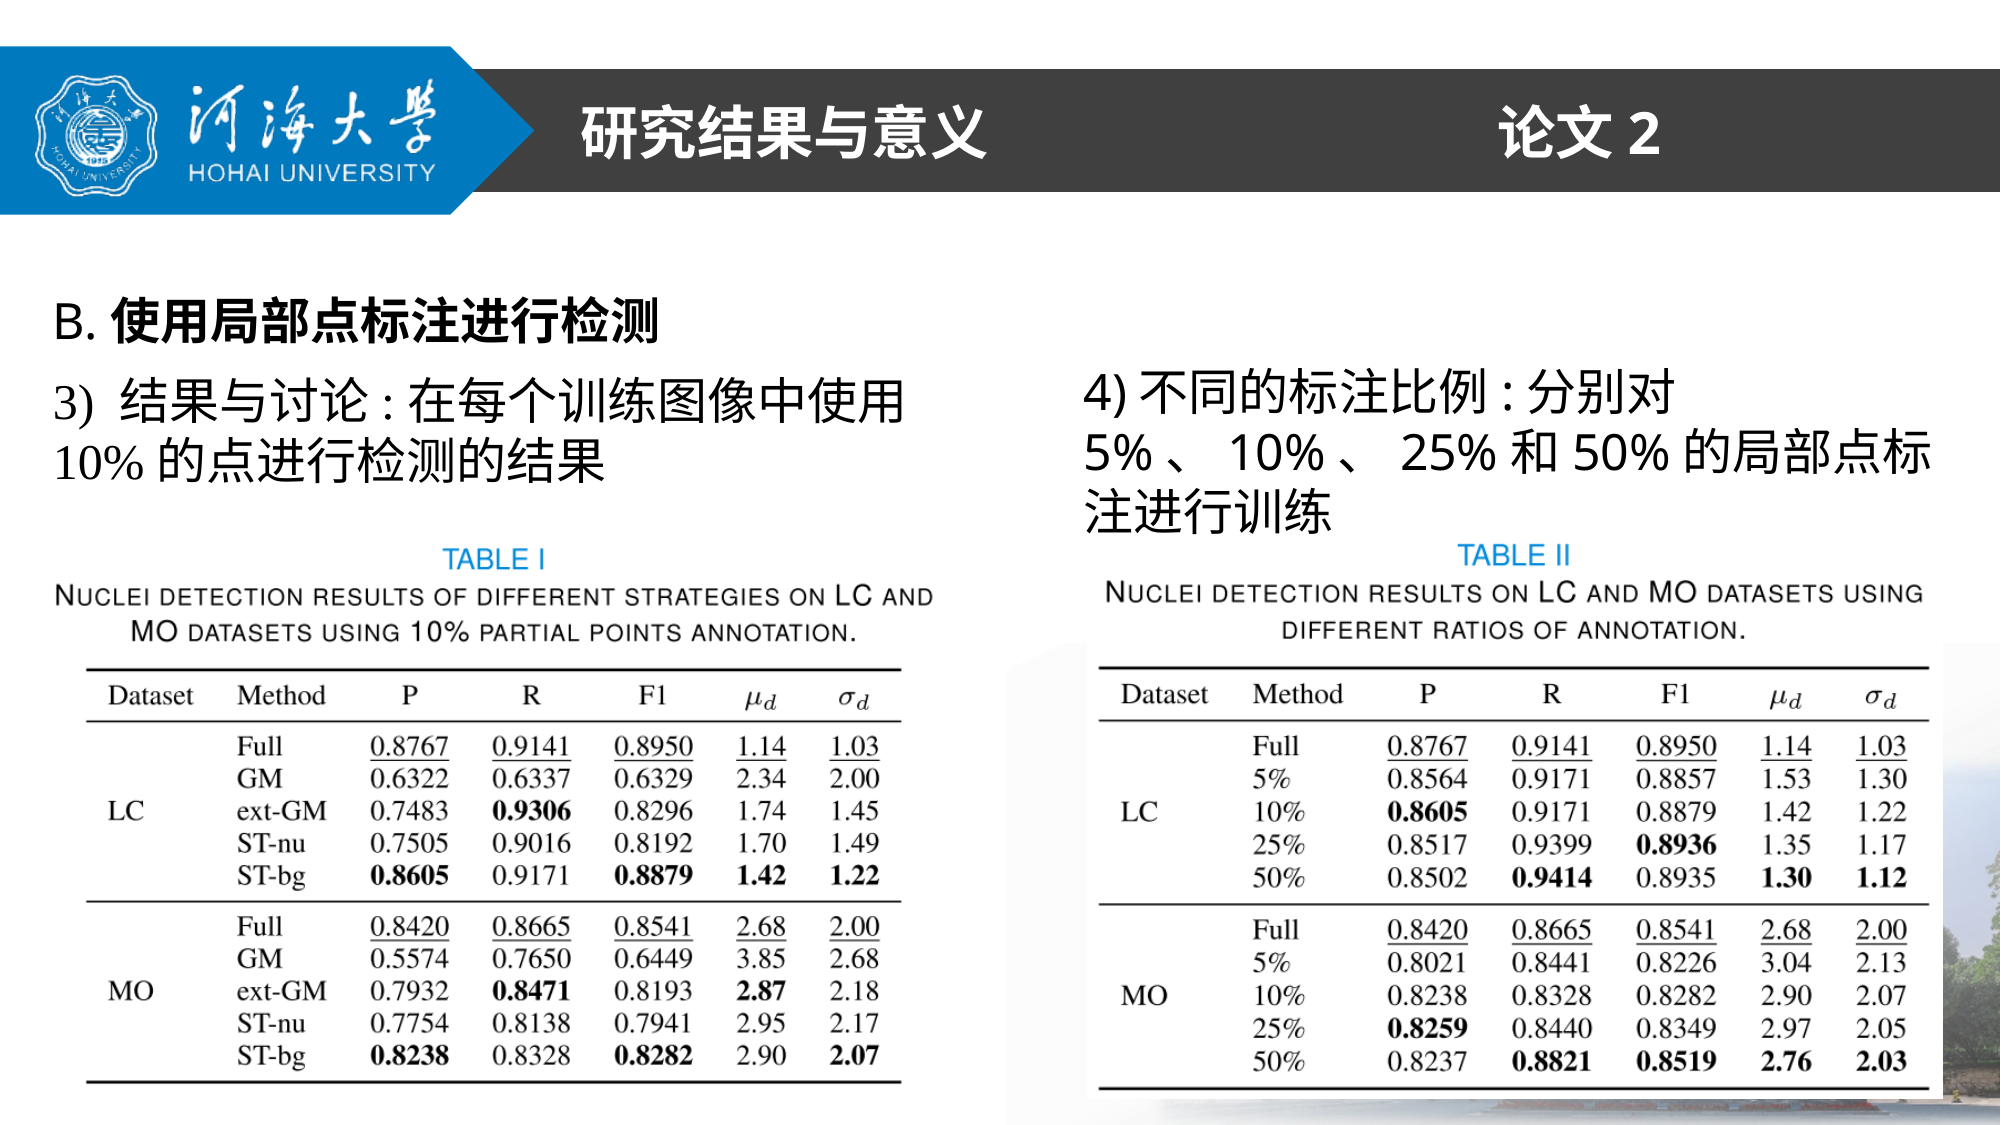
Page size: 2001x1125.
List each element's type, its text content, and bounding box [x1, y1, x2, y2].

picture [41, 536, 948, 1089]
picture [1006, 536, 2000, 1125]
text_box B.使用局部点标注进行检测 3) 结果与讨论:在每个训练图像中使用10%的点进行检测的结果 [38, 282, 932, 557]
text_box 论文2 [1482, 88, 1710, 174]
list 研究结果与意义 [565, 91, 1656, 181]
text_box 4)不同的标注比例:分别对5%、10%、25%和50%的局部点标注进行训练 [1068, 352, 1962, 548]
